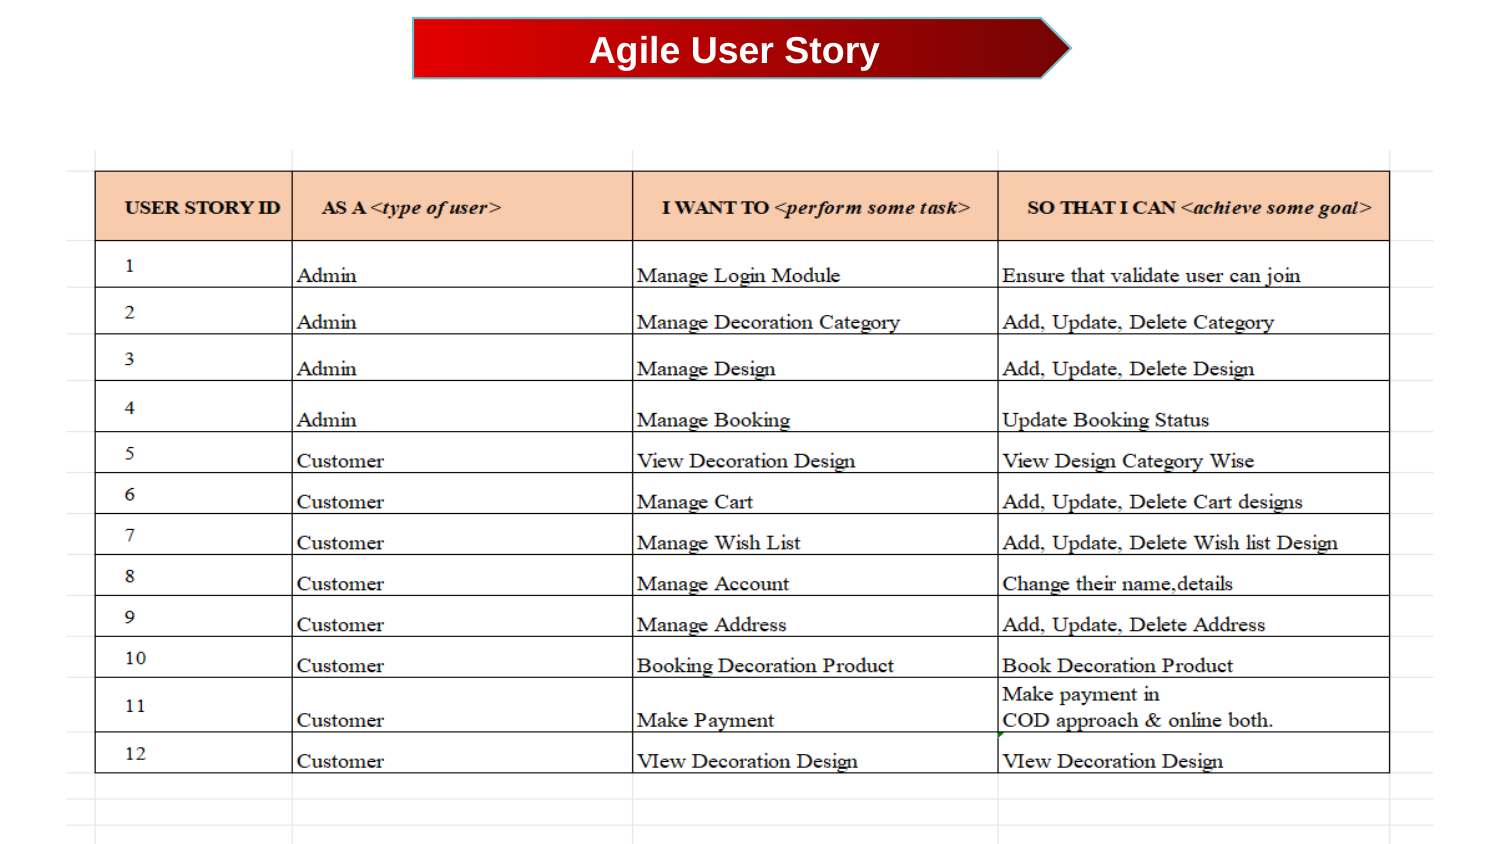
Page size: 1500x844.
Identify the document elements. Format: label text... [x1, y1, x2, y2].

text_box Agile User Story [412, 16, 1073, 80]
picture [66, 150, 1434, 844]
